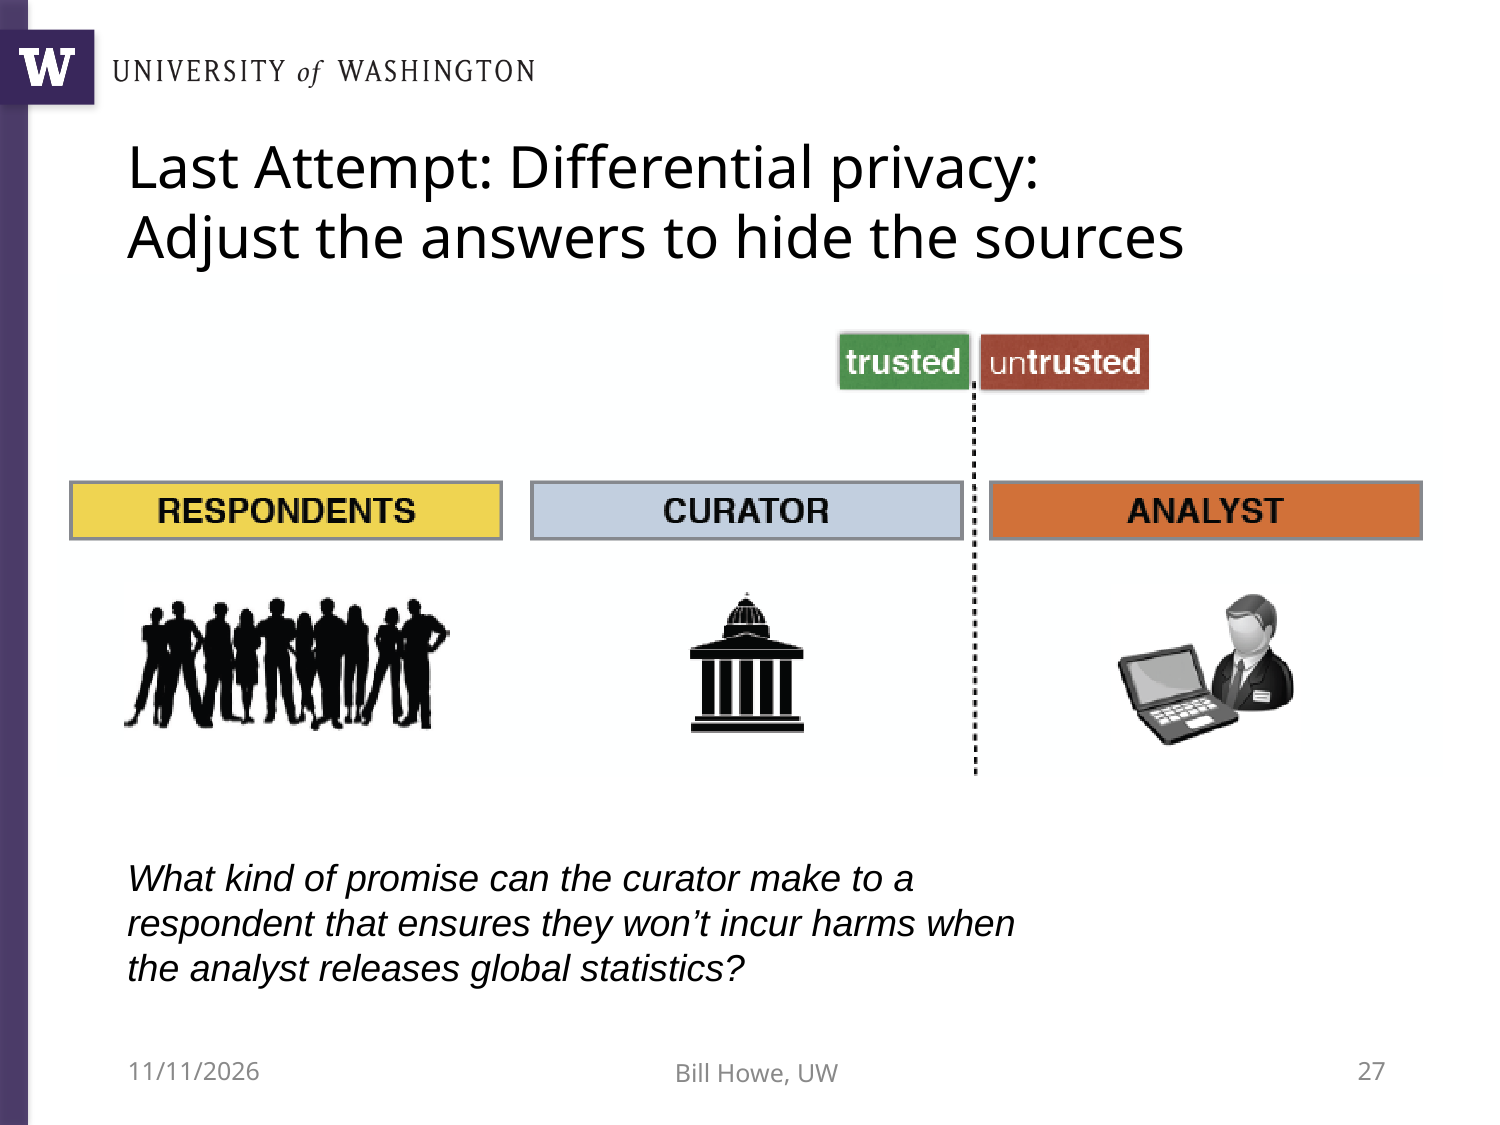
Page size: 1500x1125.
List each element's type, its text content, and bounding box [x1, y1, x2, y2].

picture [56, 274, 1443, 778]
picture [112, 59, 534, 88]
title Last Attempt: Differential privacy: Adjust the answers to hide the sources [112, 125, 1401, 273]
slide_number 27 [1051, 1042, 1402, 1103]
text_box What kind of promise can the curator make to a respondent that ensures they won’t incur harms when the analyst releases global statistics? [112, 846, 1088, 996]
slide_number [112, 1042, 463, 1103]
footer Bill Howe, UW [519, 1042, 995, 1103]
picture [19, 48, 75, 86]
